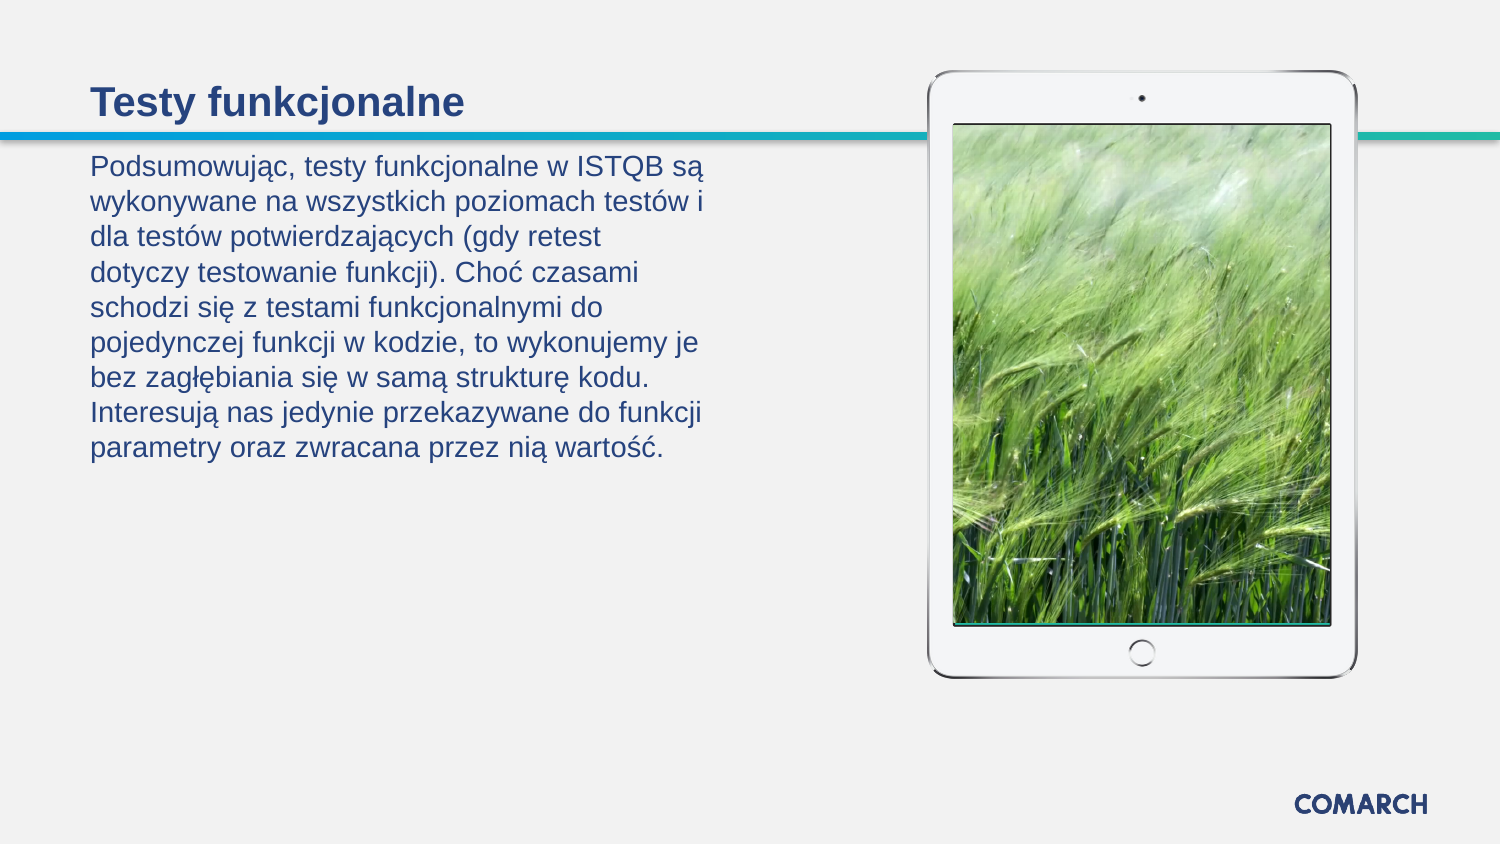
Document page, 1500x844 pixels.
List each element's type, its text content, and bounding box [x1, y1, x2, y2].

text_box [952, 124, 1331, 624]
title Testy funkcjonalne [75, 17, 1425, 133]
picture [1294, 793, 1427, 814]
list Podsumowując, testy funkcjonalne w ISTQB są wykonywane na wszystkich poziomach testów i dla testów potwierdzających (gdy retest dotyczy testowanie funkcji). Choć czasami schodzi się z testami funkcjonalnymi do pojedynczej funkcji w kodzie, to wykonujemy je bez zagłębiania się w samą strukturę kodu. Interesują nas jedynie przekazywane do funkcji parametry oraz zwracana przez nią wartość. [75, 140, 721, 669]
picture [927, 133, 1358, 679]
